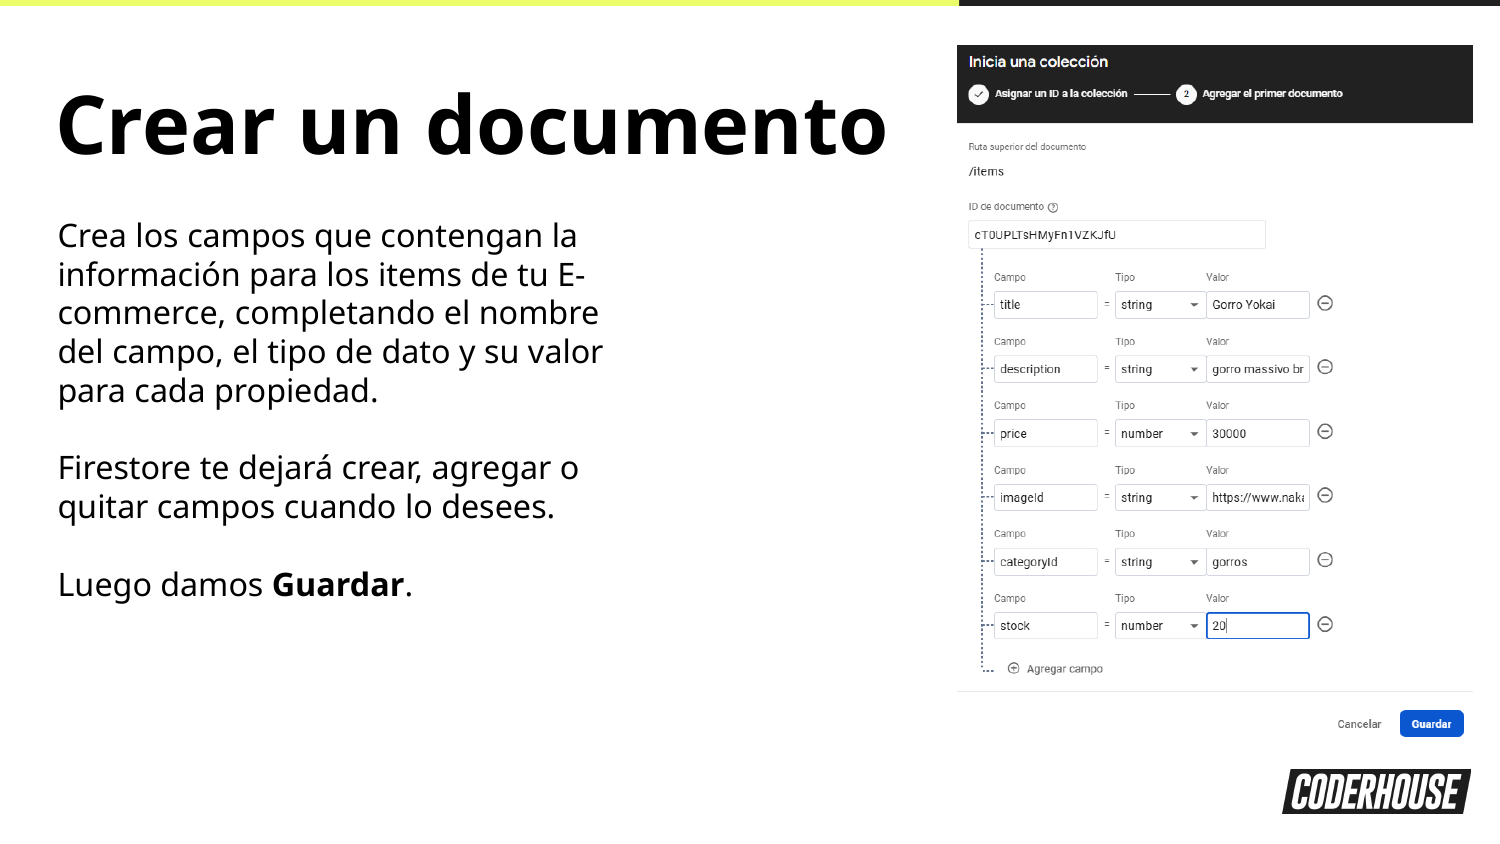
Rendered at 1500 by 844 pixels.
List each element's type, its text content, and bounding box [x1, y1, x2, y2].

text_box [0, 0, 1500, 7]
text_box Crea los campos que contengan la información para los items de tu E-commerce, completando el nombre del campo, el tipo de dato y su valor para cada propiedad. Firestore te dejará crear, agregar o quitar campos cuando lo desees. Luego damos Guardar. [42, 200, 668, 685]
picture [957, 45, 1474, 746]
picture [1281, 769, 1471, 814]
text_box Crear un documento [40, 69, 951, 187]
